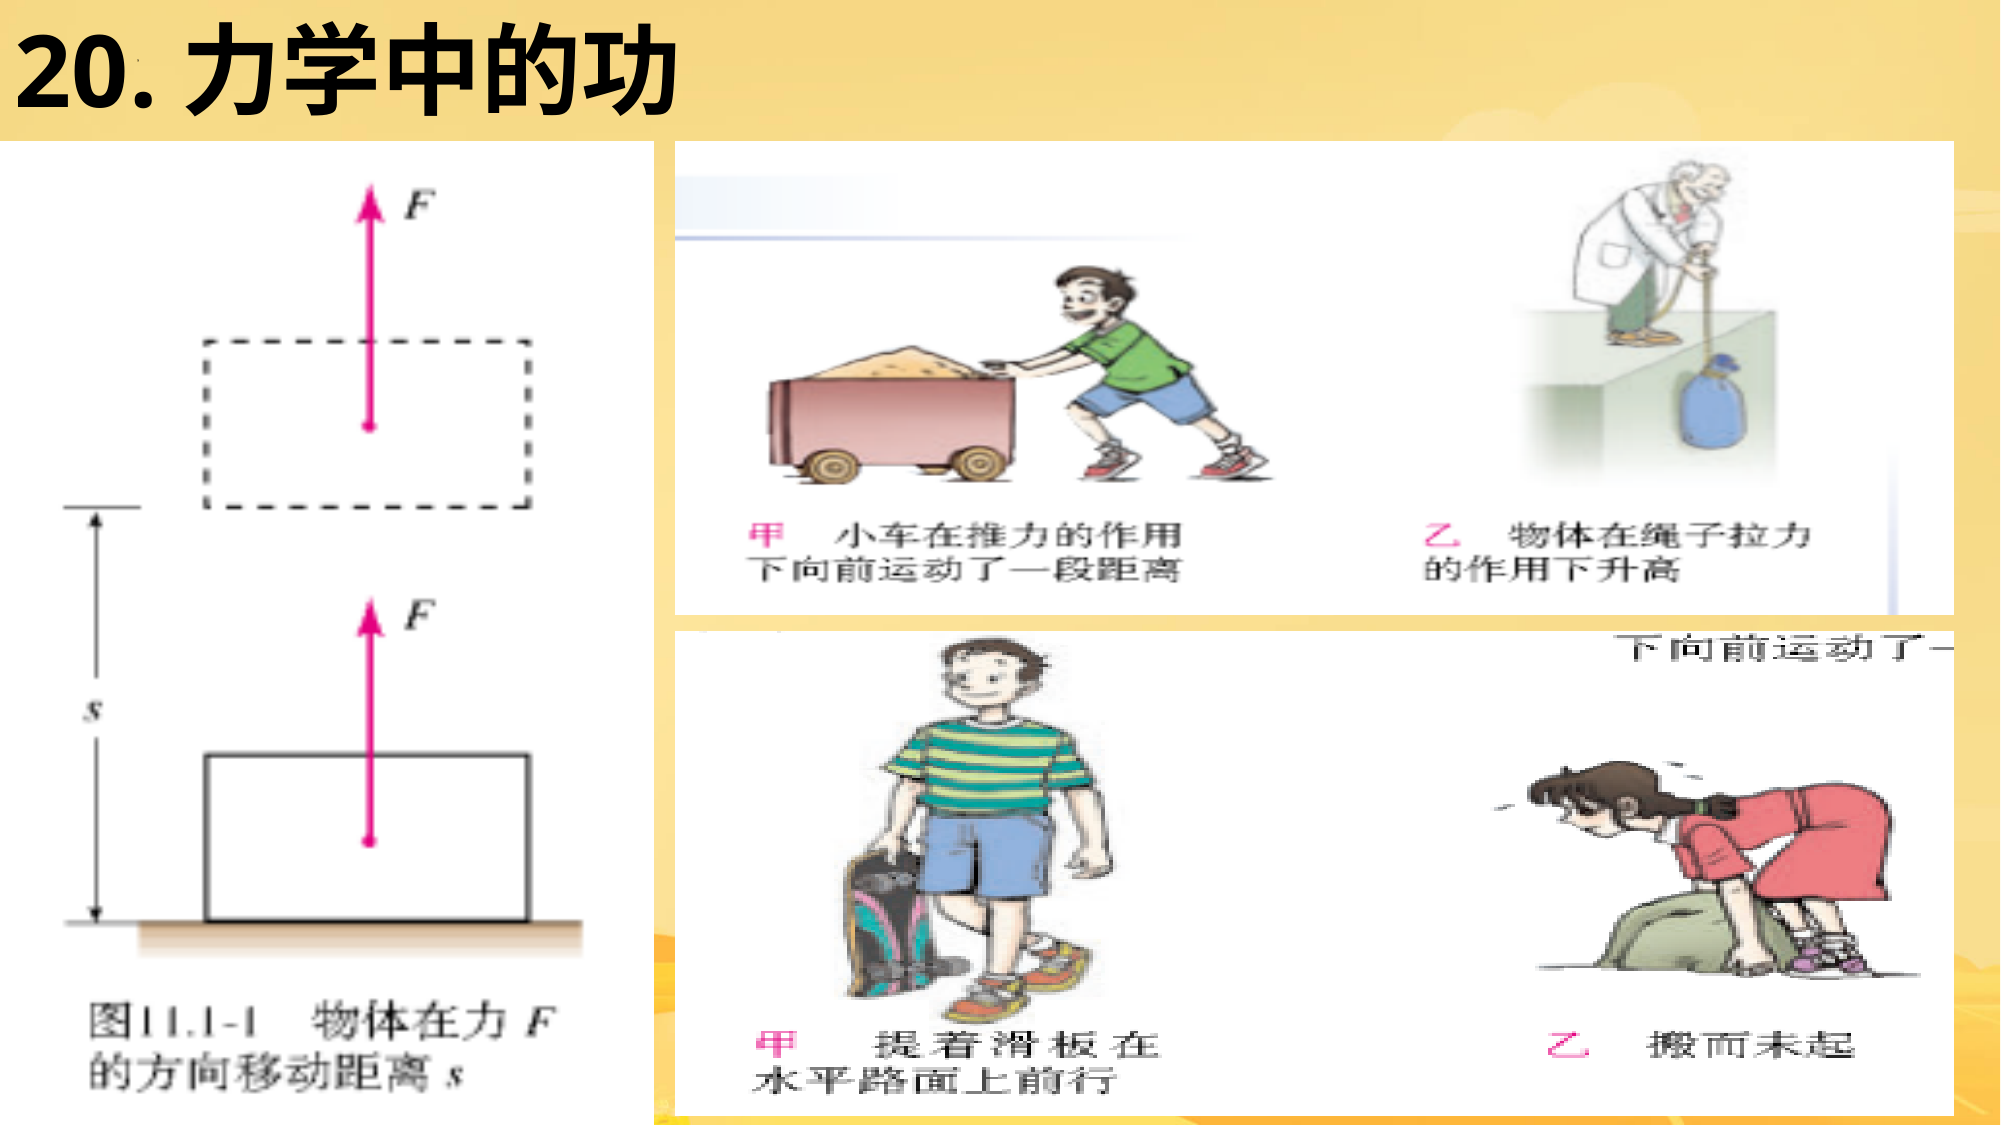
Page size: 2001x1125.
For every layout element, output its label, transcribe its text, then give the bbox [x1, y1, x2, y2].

picture [0, 0, 2001, 1125]
text_box 20.力学中的功 [0, 0, 1238, 163]
